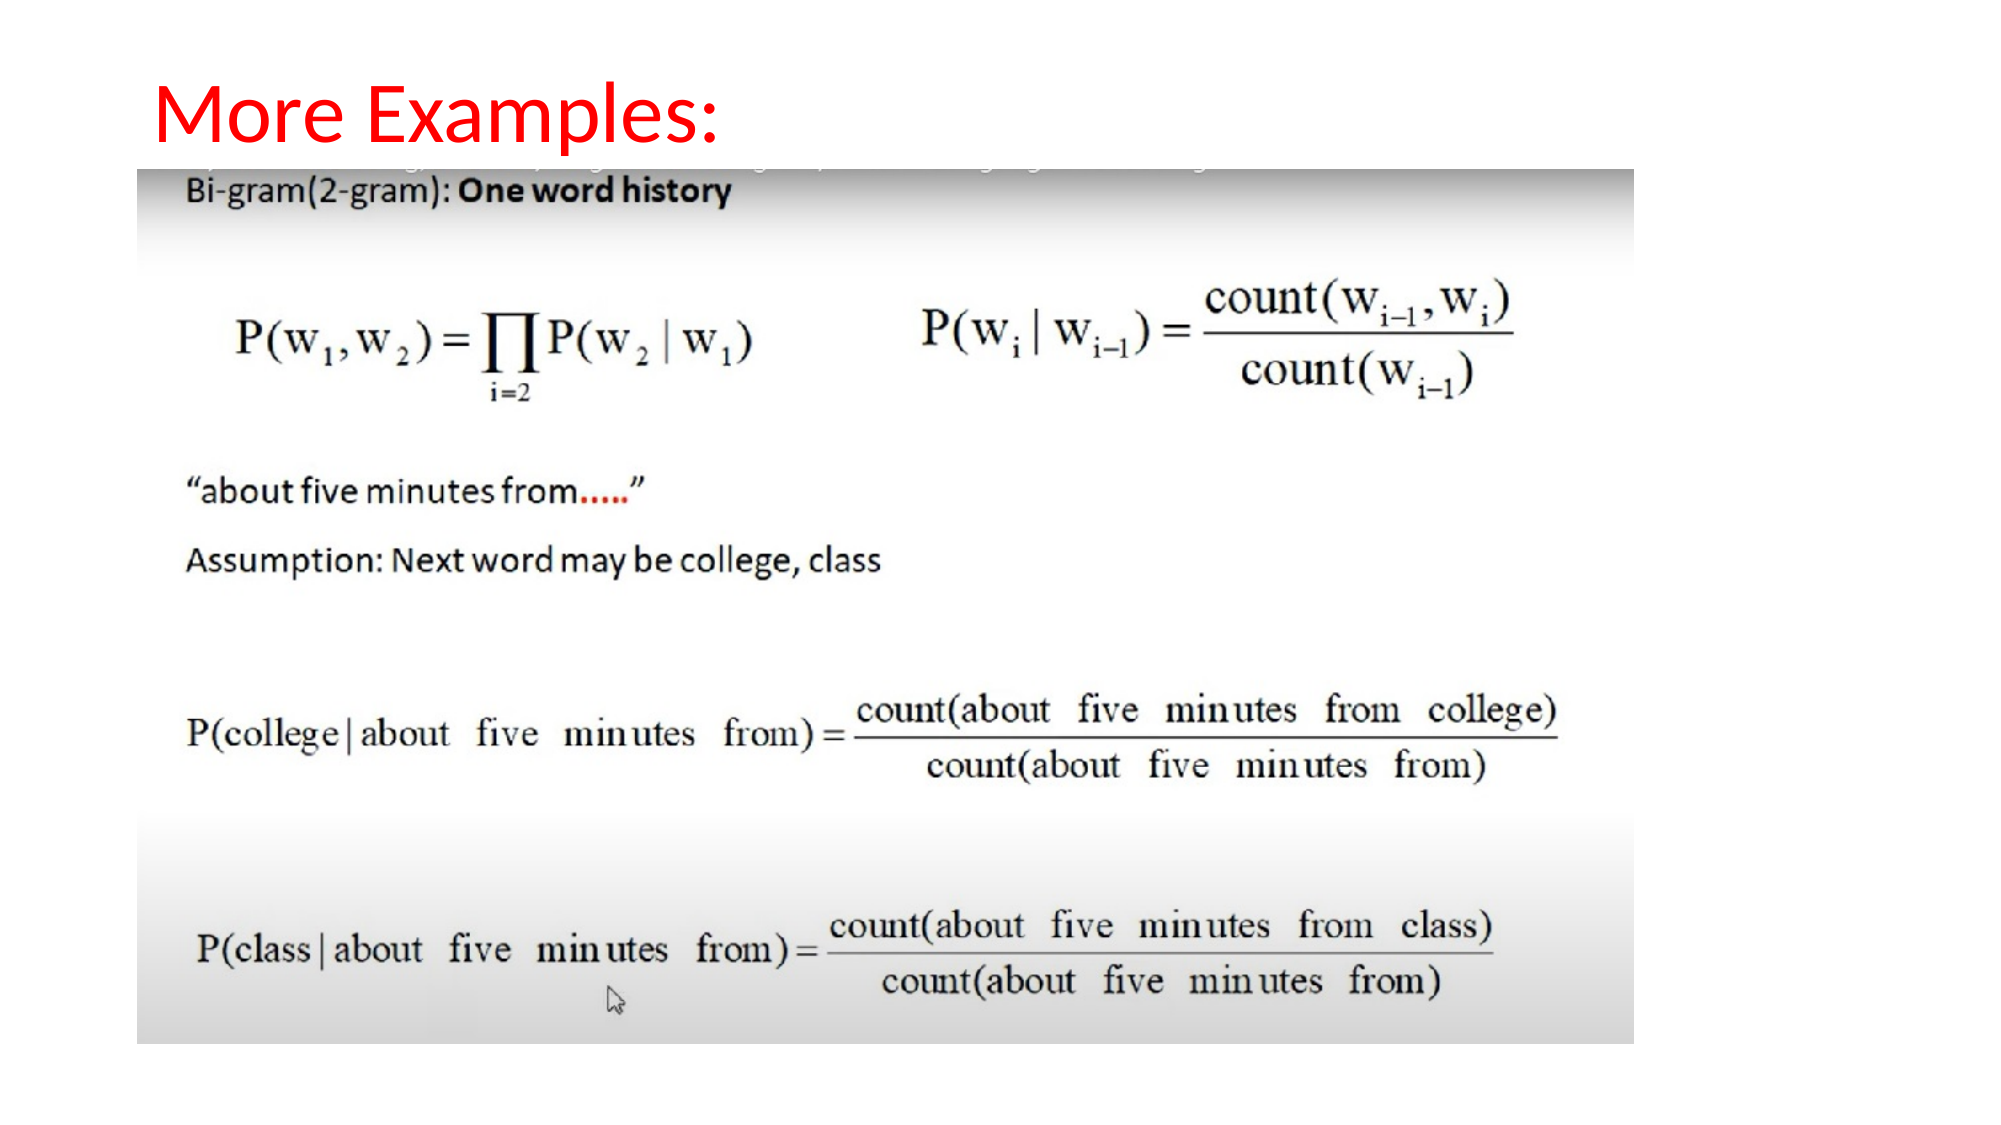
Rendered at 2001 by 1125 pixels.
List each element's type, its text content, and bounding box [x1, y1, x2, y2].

title More Examples: [137, 59, 1863, 170]
picture [137, 169, 1634, 1045]
